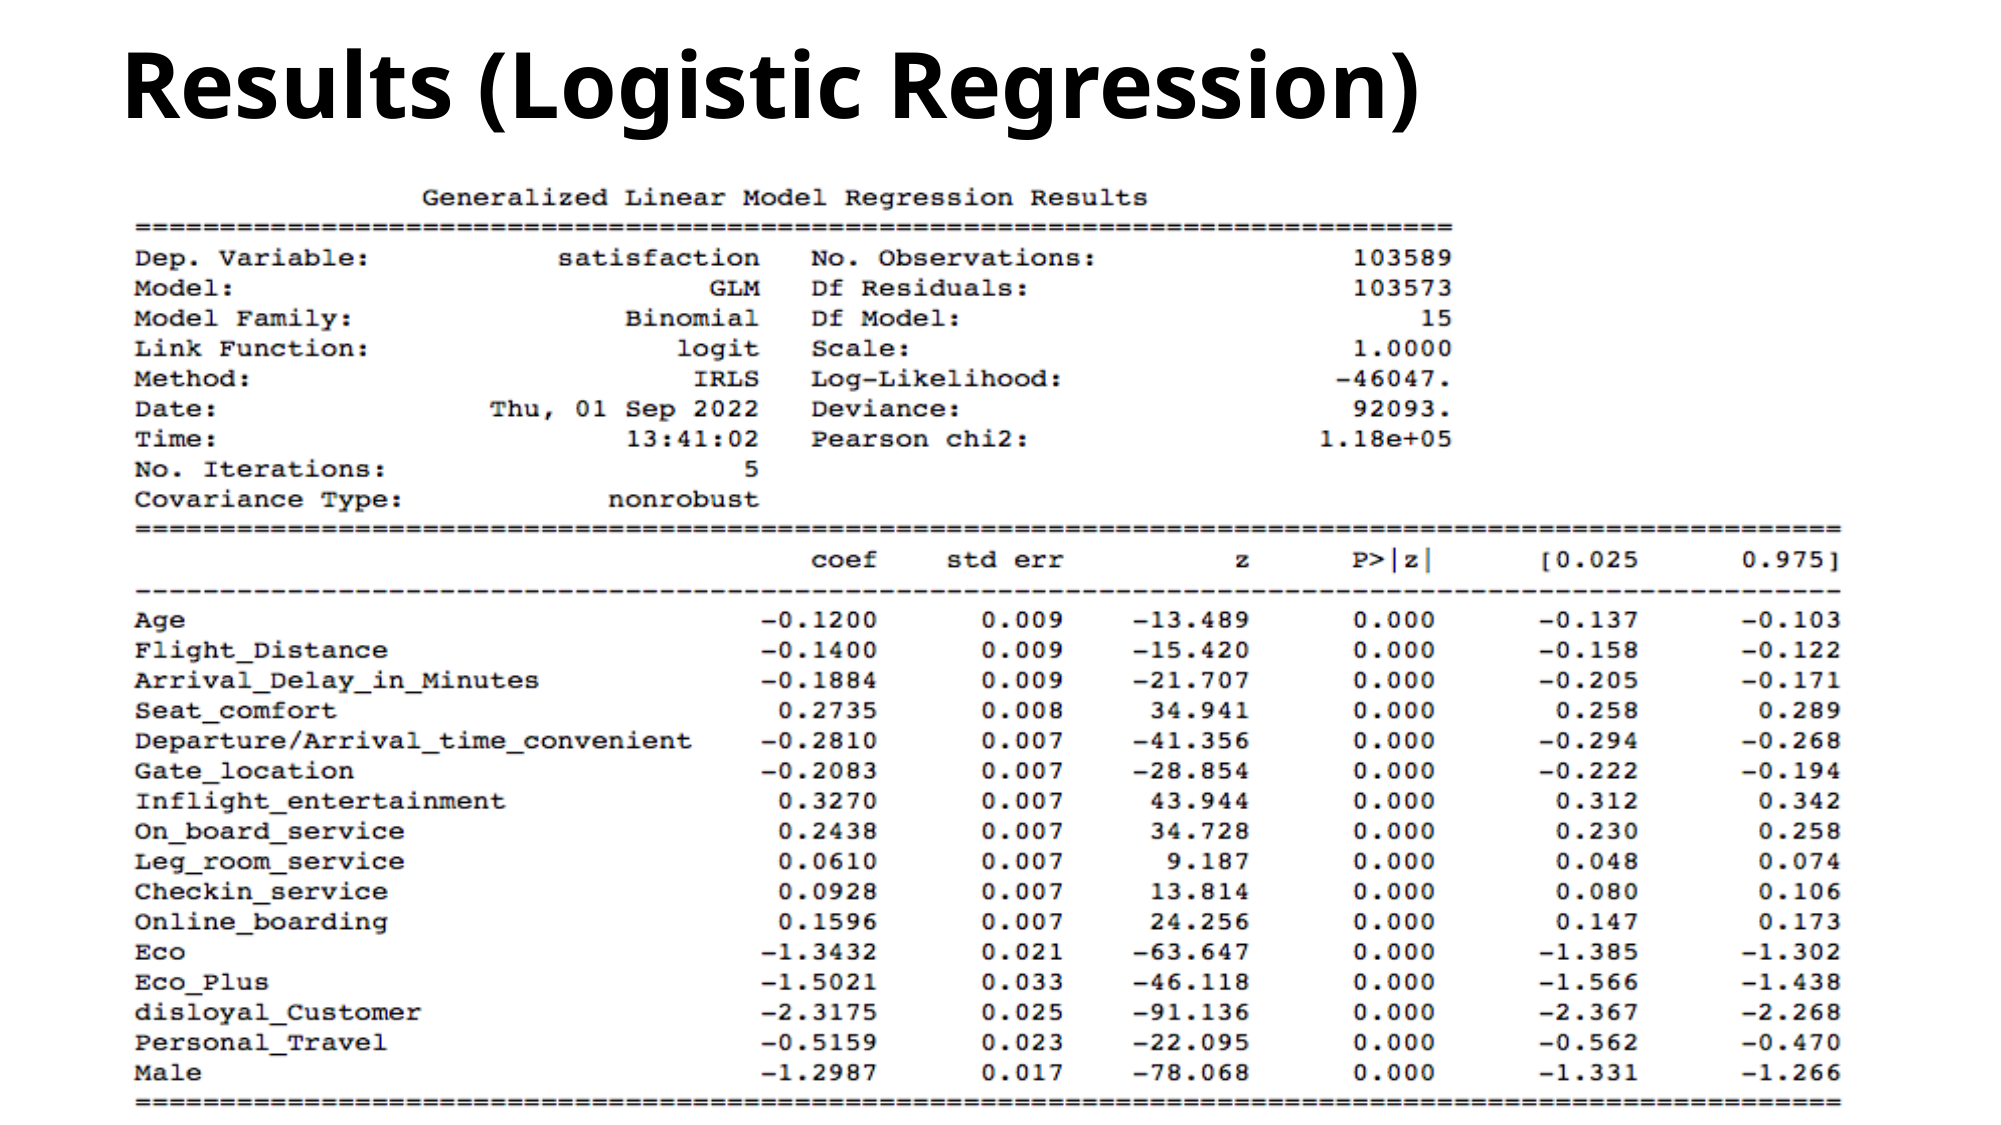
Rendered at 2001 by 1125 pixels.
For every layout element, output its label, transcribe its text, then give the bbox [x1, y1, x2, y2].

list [46, 186, 1885, 1125]
title Results (Logistic Regression) [105, 28, 1826, 150]
